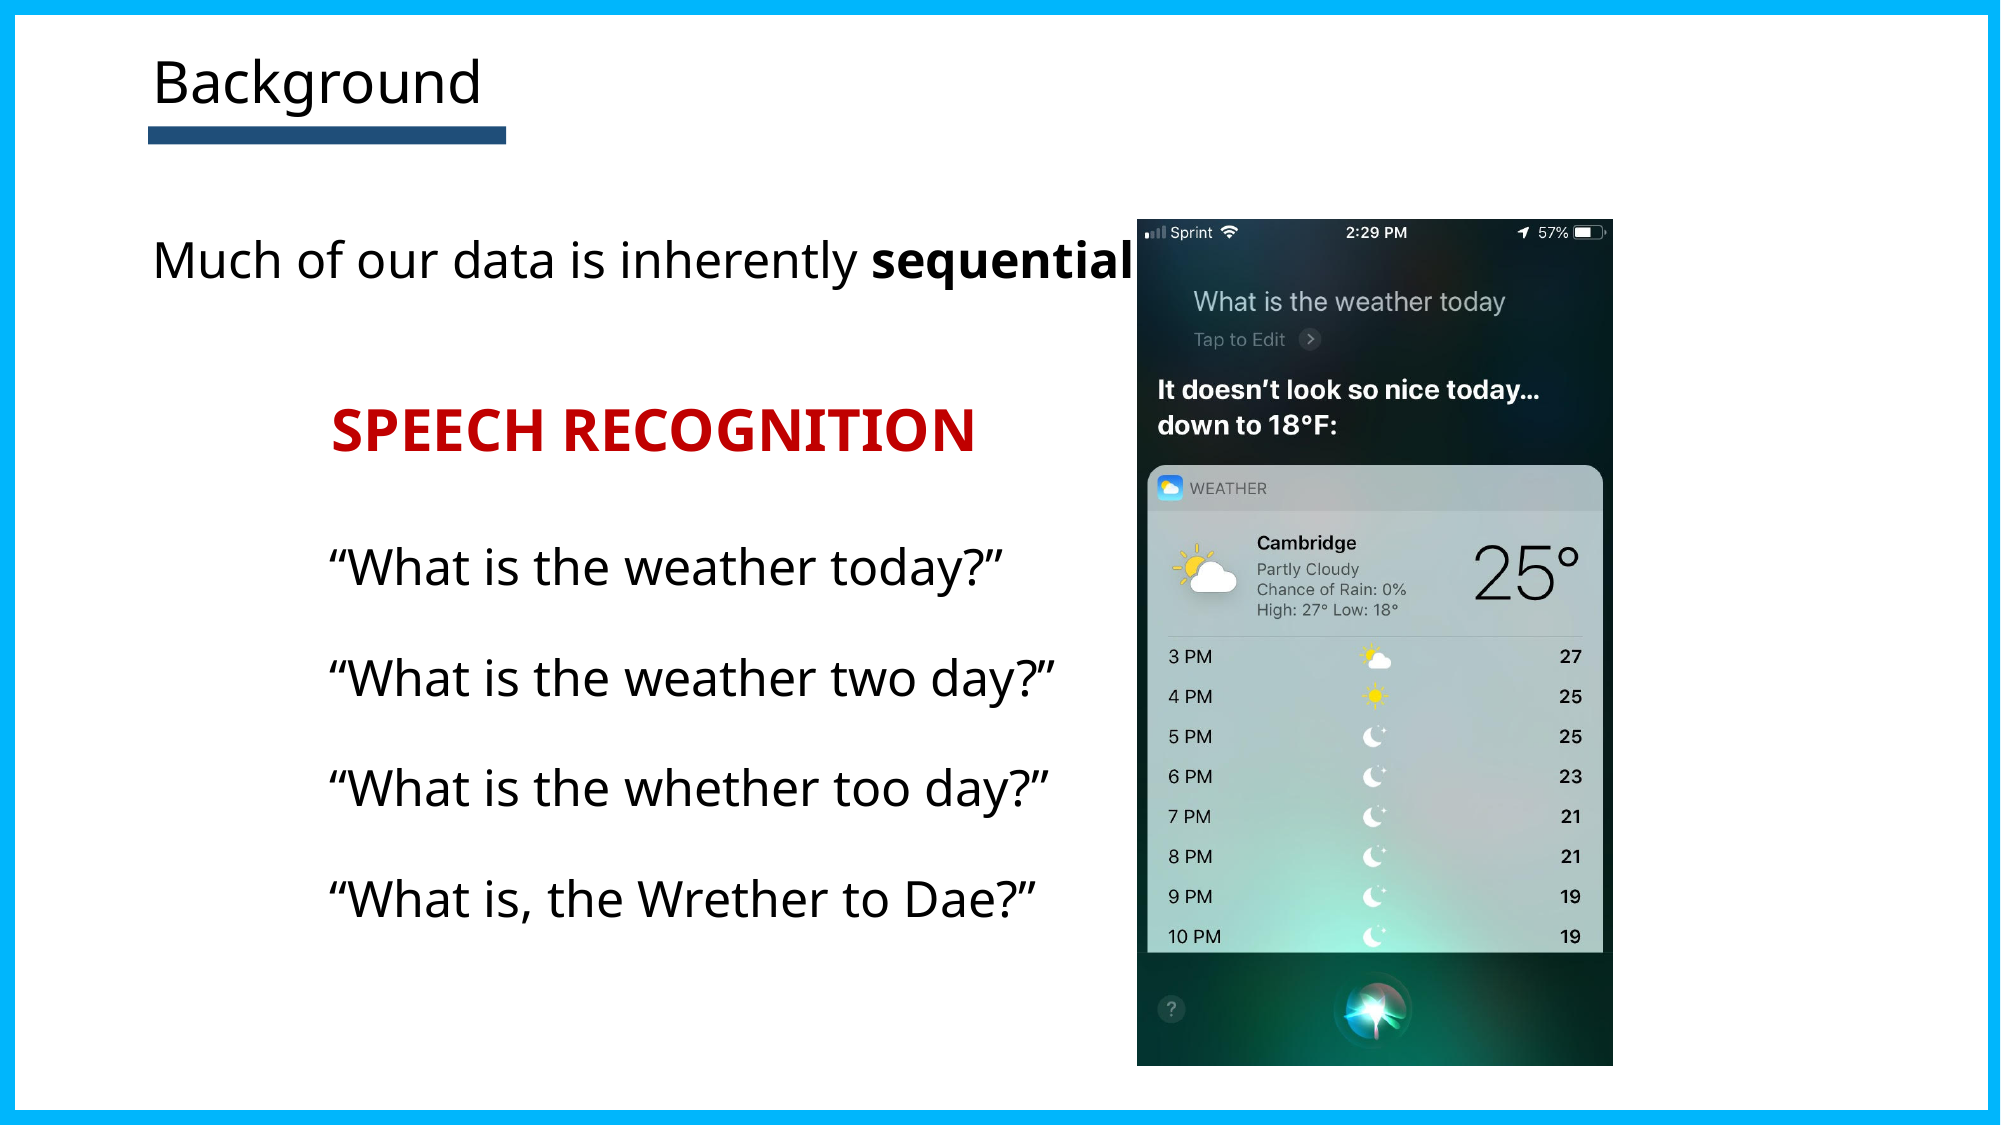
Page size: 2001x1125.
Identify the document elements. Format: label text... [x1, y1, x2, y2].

picture [1137, 219, 1613, 1066]
title Background [137, 45, 1605, 191]
text_box [147, 125, 507, 145]
slide_number 10 [1412, 1042, 1863, 1103]
text_box SPEECH RECOGNITION [282, 372, 993, 531]
text_box “What is the weather today?” “What is the weather two day?” “What is the whether too day?” “What is, the Wrether to Dae?” [314, 497, 1087, 955]
list Much of our data is inherently sequential [137, 191, 1863, 336]
